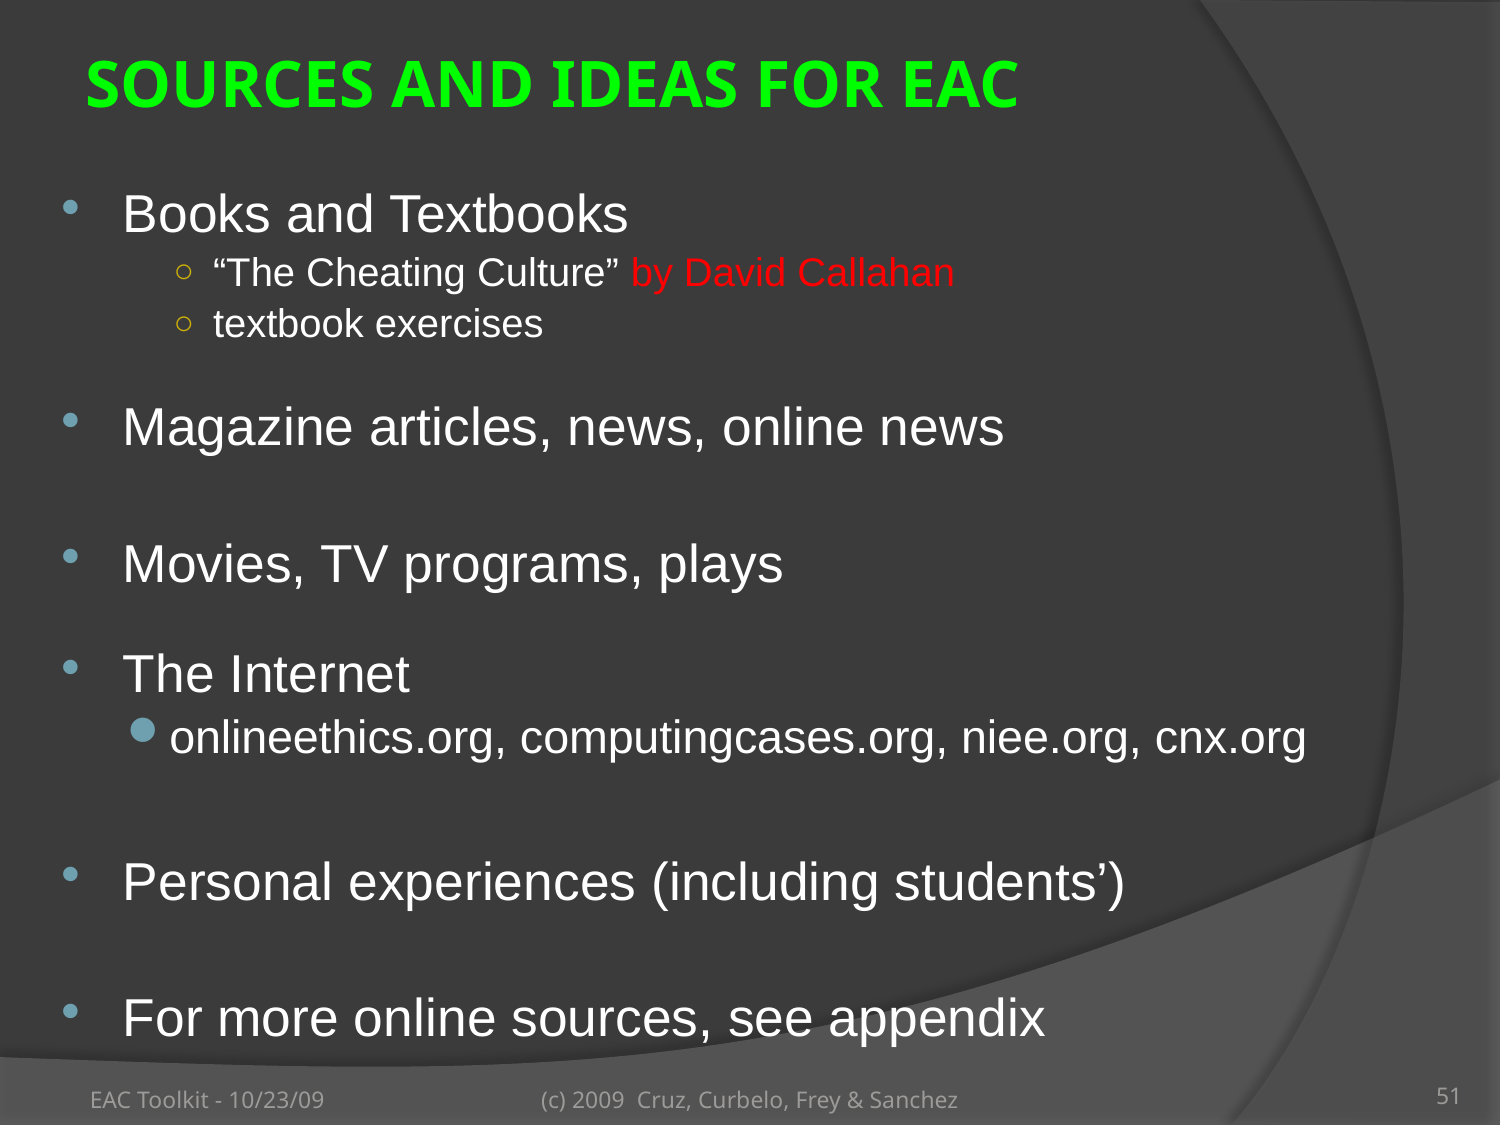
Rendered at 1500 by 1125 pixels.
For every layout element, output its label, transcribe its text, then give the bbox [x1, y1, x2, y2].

title Sources and Ideas for EAC [59, 25, 1285, 131]
slide_number 51 [1337, 1053, 1463, 1114]
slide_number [75, 1053, 425, 1114]
list Books and Textbooks “The Cheating Culture” by David Callahan textbook exercises Magazine articles, news, online news Movies, TV programs, plays The Internet onlineethics.org, computingcases.org, niee.org, cnx.org Personal experiences (including students’) For more online sources, see appendix [43, 179, 1471, 1063]
footer (c) 2009 Cruz, Curbelo, Frey & Sanchez [512, 1053, 988, 1114]
